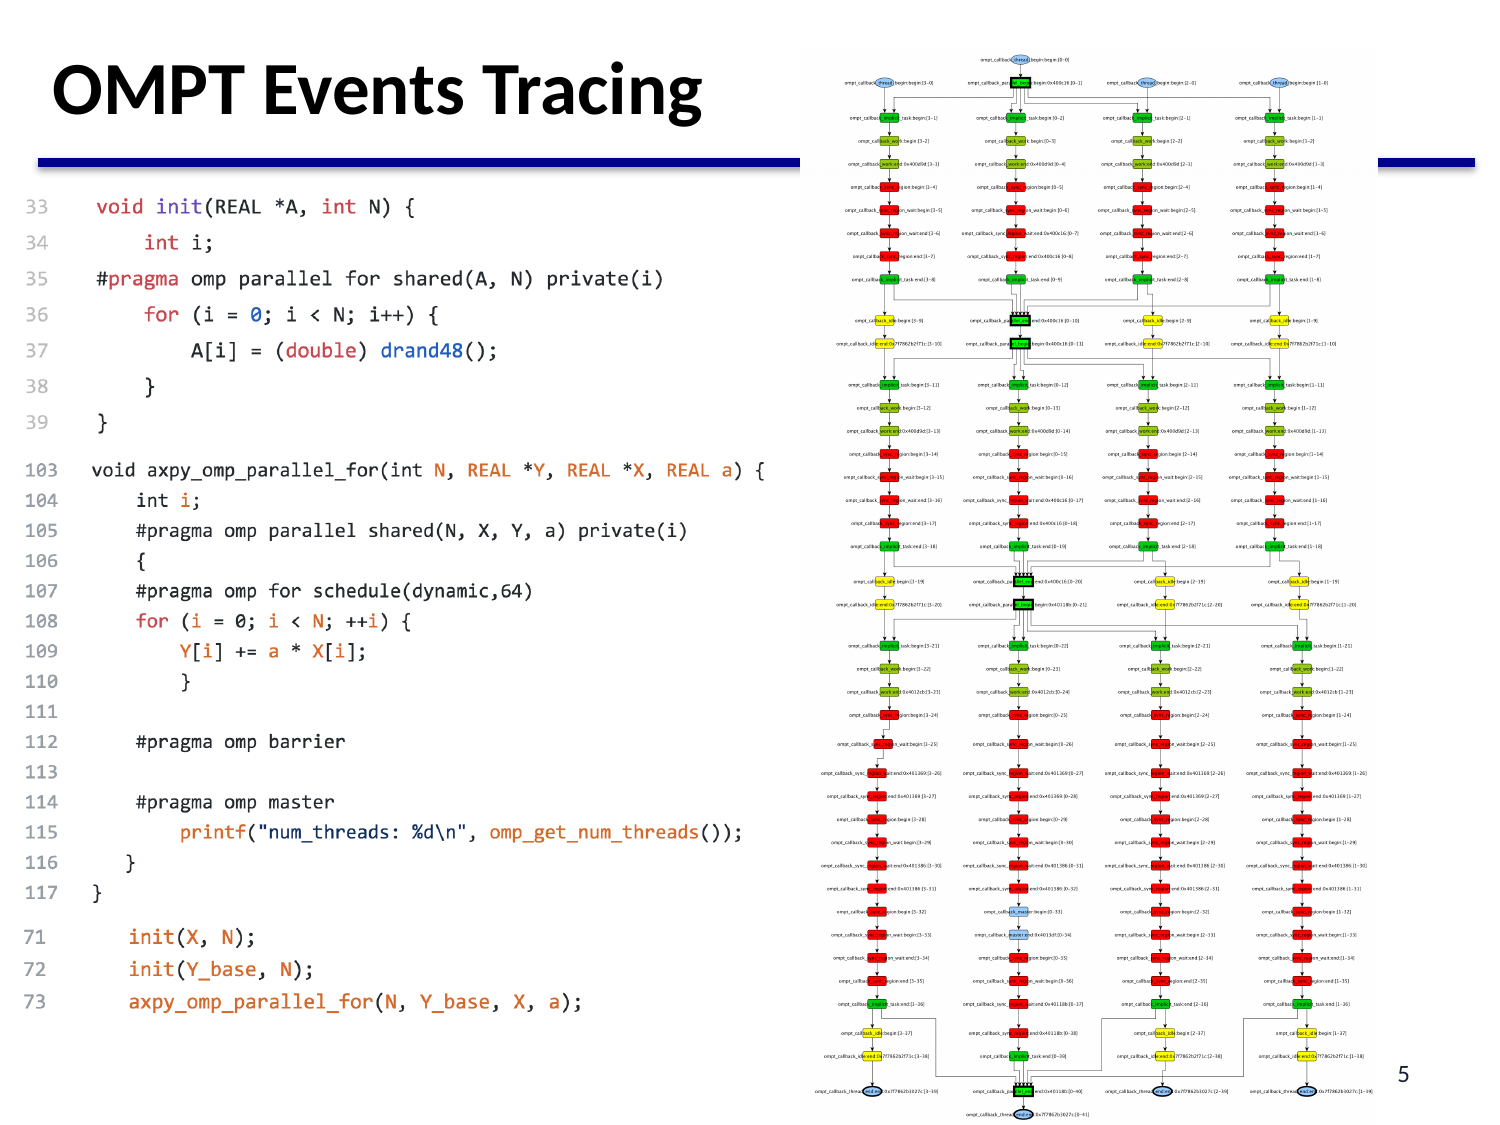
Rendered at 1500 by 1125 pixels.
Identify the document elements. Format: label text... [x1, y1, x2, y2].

slide_number 5 [1382, 1042, 1425, 1103]
picture [13, 922, 598, 1019]
picture [13, 454, 776, 911]
picture [799, 45, 1379, 1125]
title OMPT Events Tracing [37, 24, 1475, 143]
picture [13, 193, 677, 443]
